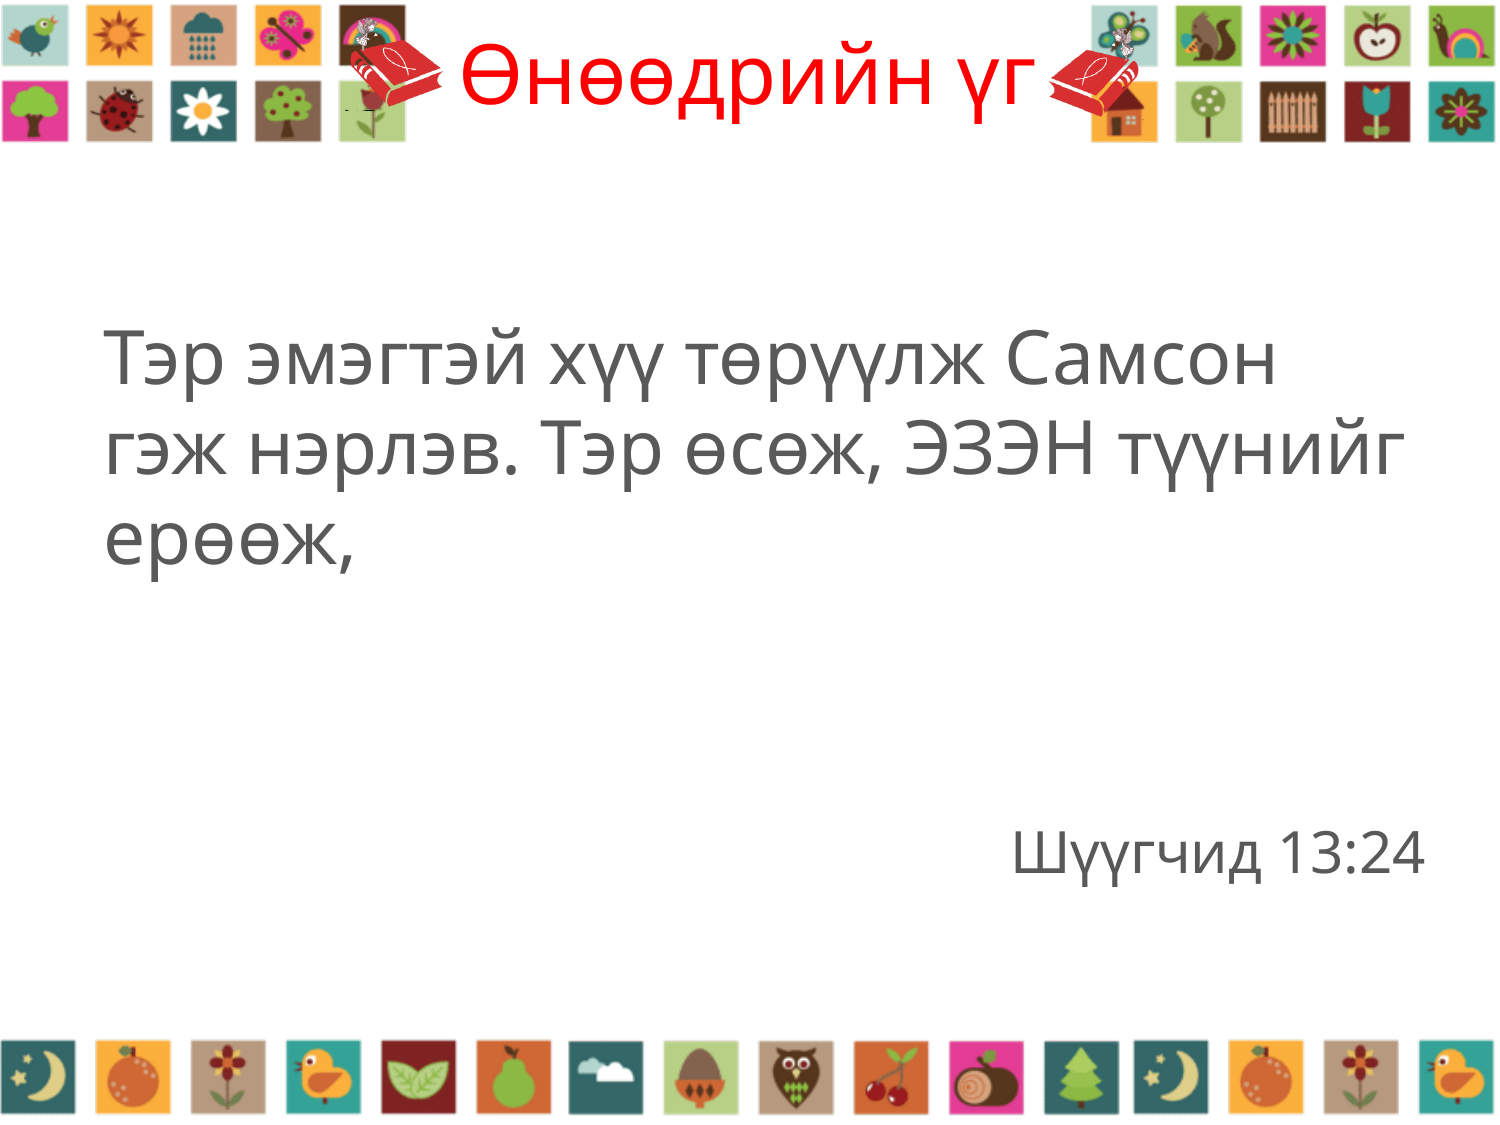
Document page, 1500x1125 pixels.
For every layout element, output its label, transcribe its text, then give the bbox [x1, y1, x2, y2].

text_box Тэр эмэгтэй хүү төрүүлж Самсон гэж нэрлэв. Тэр өсөж, ЭЗЭН түүнийг ерөөж, [88, 302, 1436, 588]
text_box Шүүгчид 13:24 [808, 807, 1441, 893]
picture [1016, 3, 1500, 150]
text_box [0, 1028, 1500, 1118]
picture [0, 3, 475, 150]
text_box Өнөөдрийн үг [425, 13, 1077, 129]
